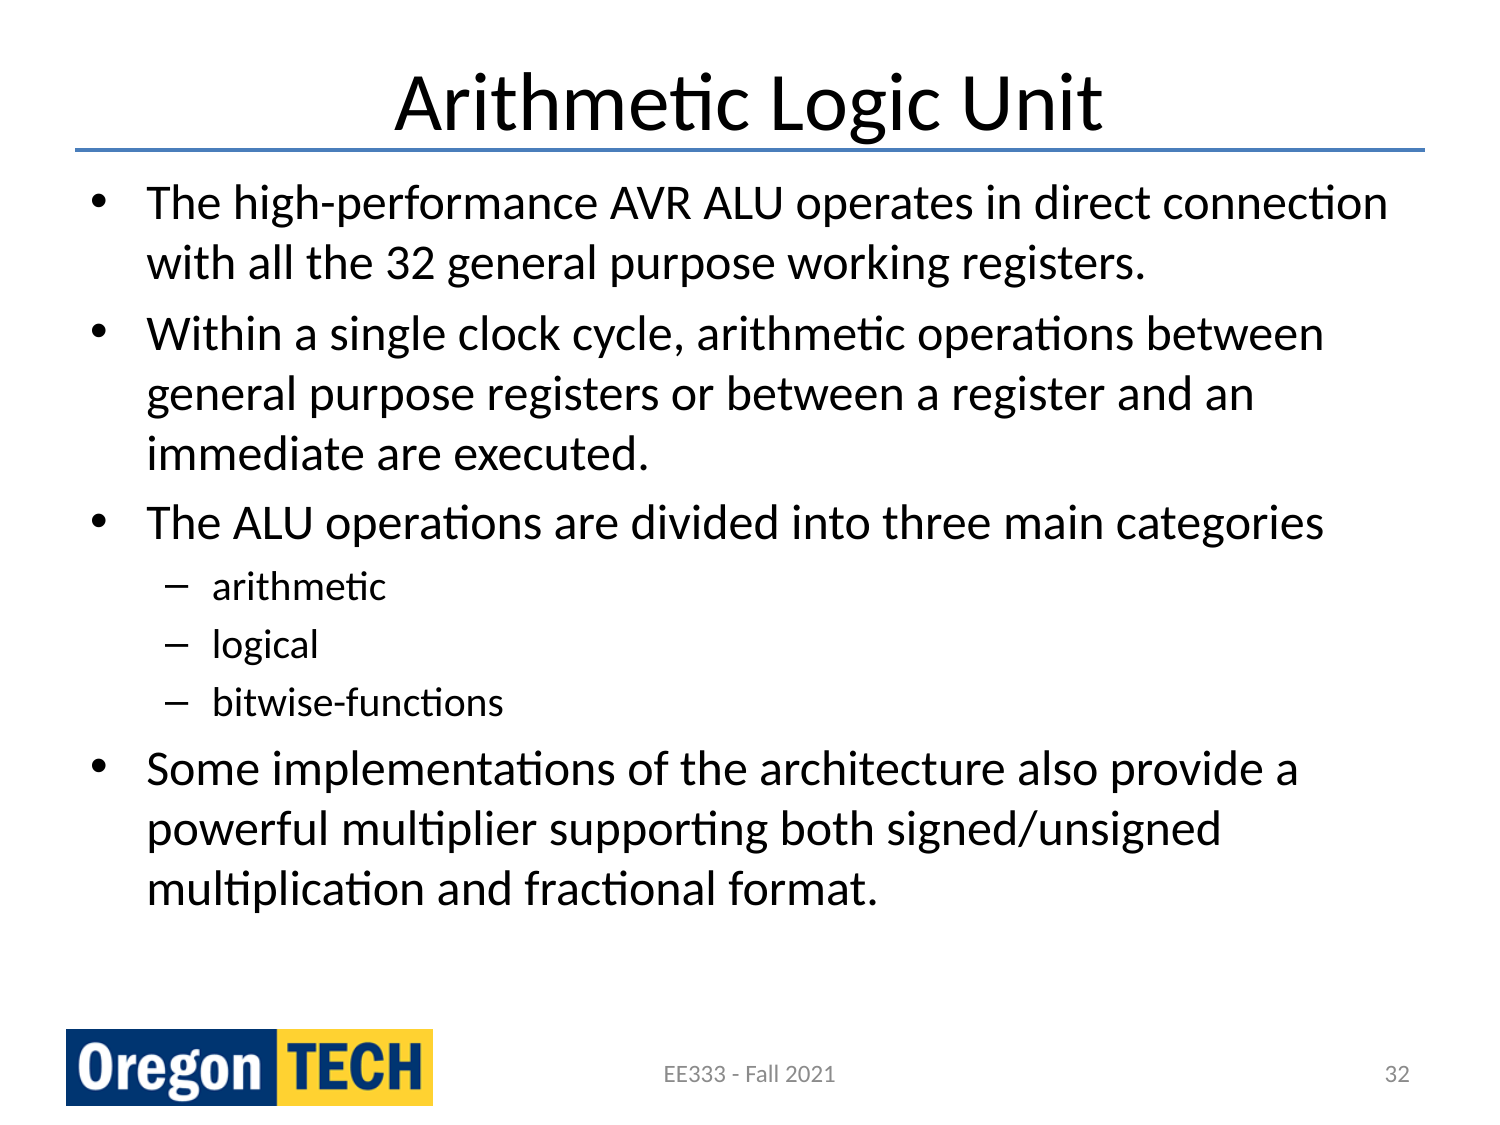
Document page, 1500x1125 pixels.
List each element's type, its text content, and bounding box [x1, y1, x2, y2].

list The high-performance AVR ALU operates in direct connection with all the 32 general purpose working registers. Within a single clock cycle, arithmetic operations between general purpose registers or between a register and an immediate are executed. The ALU operations are divided into three main categories arithmetic logical bitwise-functions Some implementations of the architecture also provide a powerful multiplier supporting both signed/unsigned multiplication and fractional format. [75, 162, 1425, 1005]
footer EE333 - Fall 2021 [512, 1042, 988, 1103]
slide_number 32 [1074, 1042, 1425, 1103]
title Arithmetic Logic Unit [75, 45, 1425, 150]
picture [66, 1029, 433, 1106]
